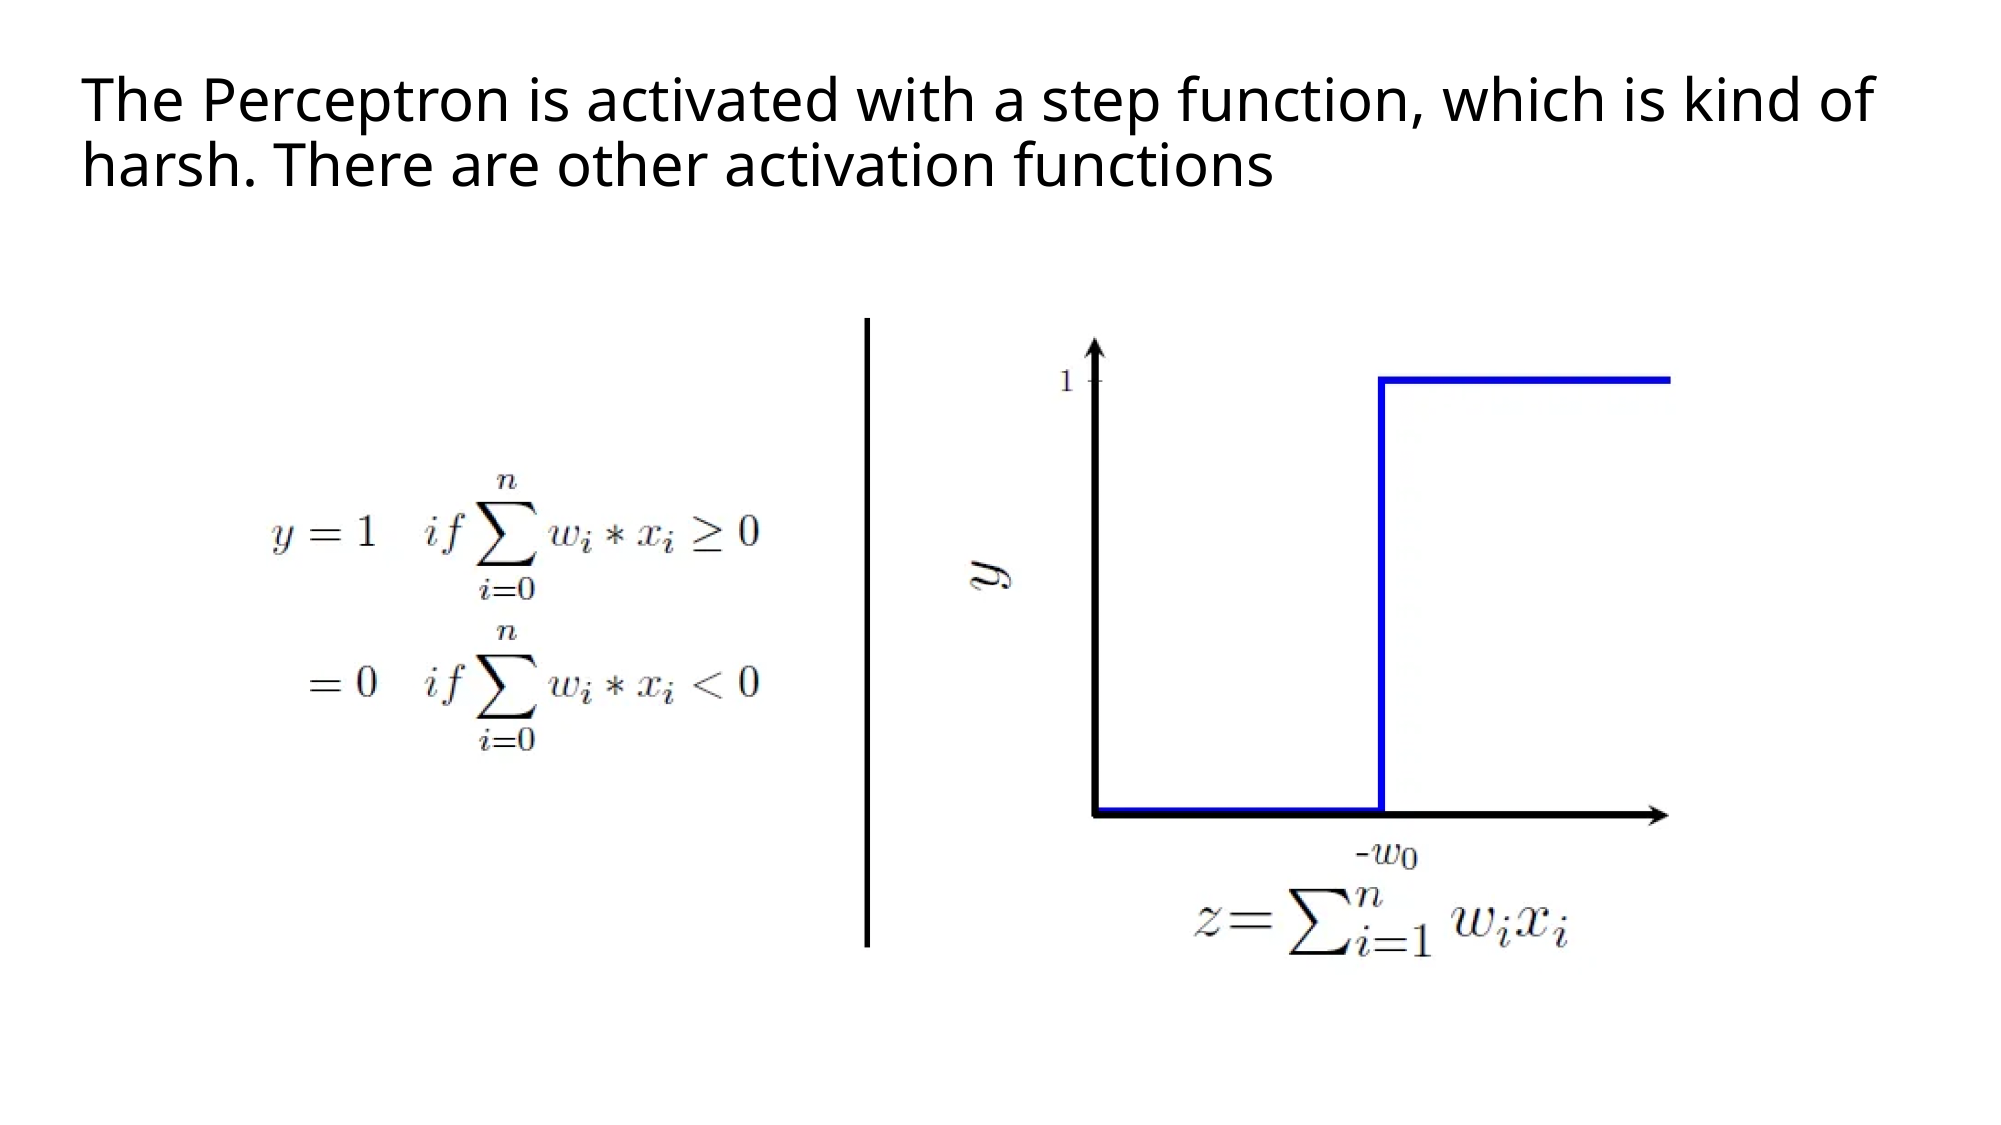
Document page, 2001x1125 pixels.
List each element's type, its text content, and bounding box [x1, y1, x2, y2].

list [245, 298, 1755, 1014]
title The Perceptron is activated with a step function, which is kind of harsh. There are other activation functions [66, 61, 1935, 279]
